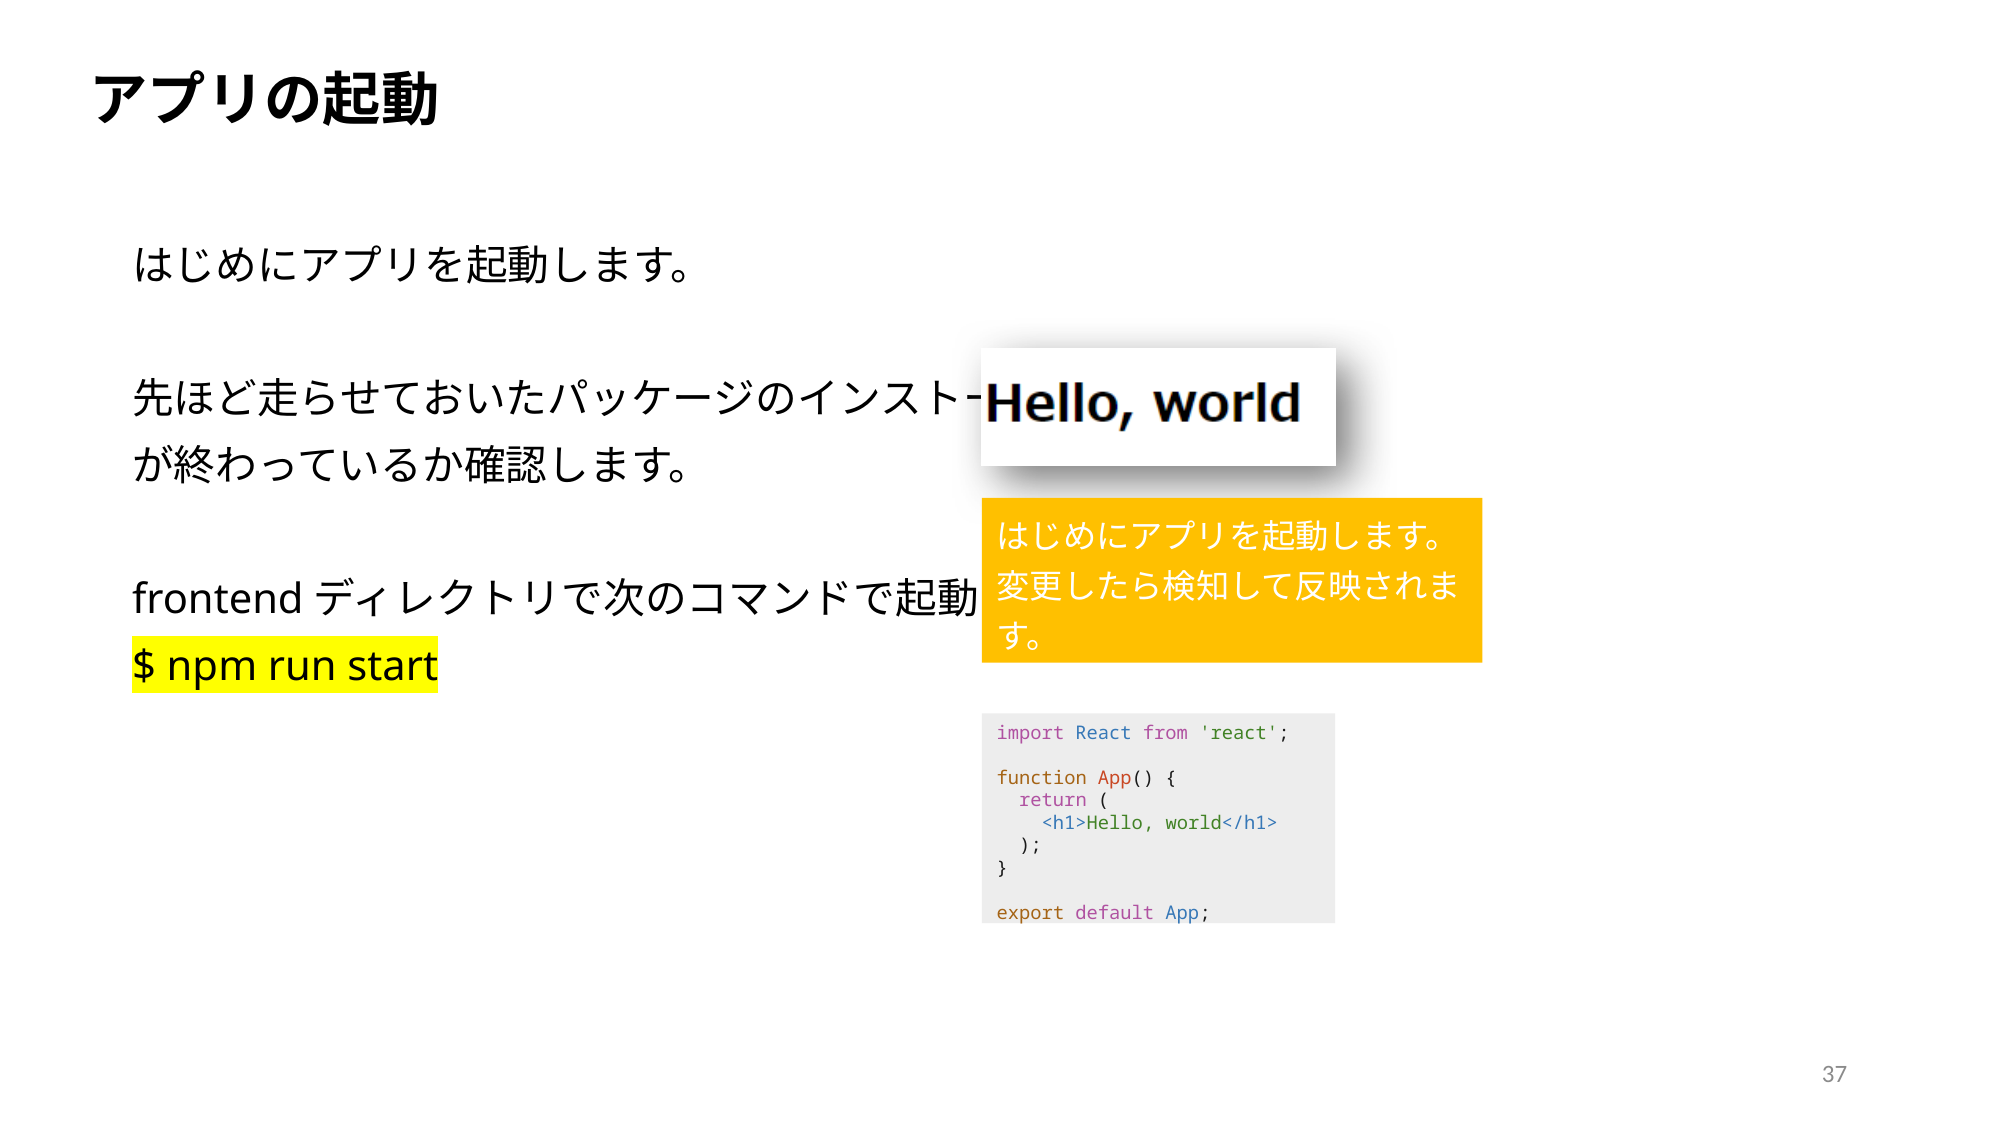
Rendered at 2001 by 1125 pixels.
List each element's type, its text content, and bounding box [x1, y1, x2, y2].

picture [981, 348, 1336, 466]
text_box import React from 'react'; function App() { return ( <h1>Hello, world</h1> ); } export default App; [981, 713, 1336, 924]
text_box はじめにアプリを起動します。 変更したら検知して反映されます。 [981, 497, 1483, 663]
text_box アプリの起動 [74, 54, 1454, 140]
text_box はじめにアプリを起動します。 先ほど走らせておいたパッケージのインストール が終わっているか確認します。 frontendディレクトリで次のコマンドで起動します。 $ npm run start [117, 214, 1904, 697]
slide_number 37 [1412, 1042, 1863, 1103]
